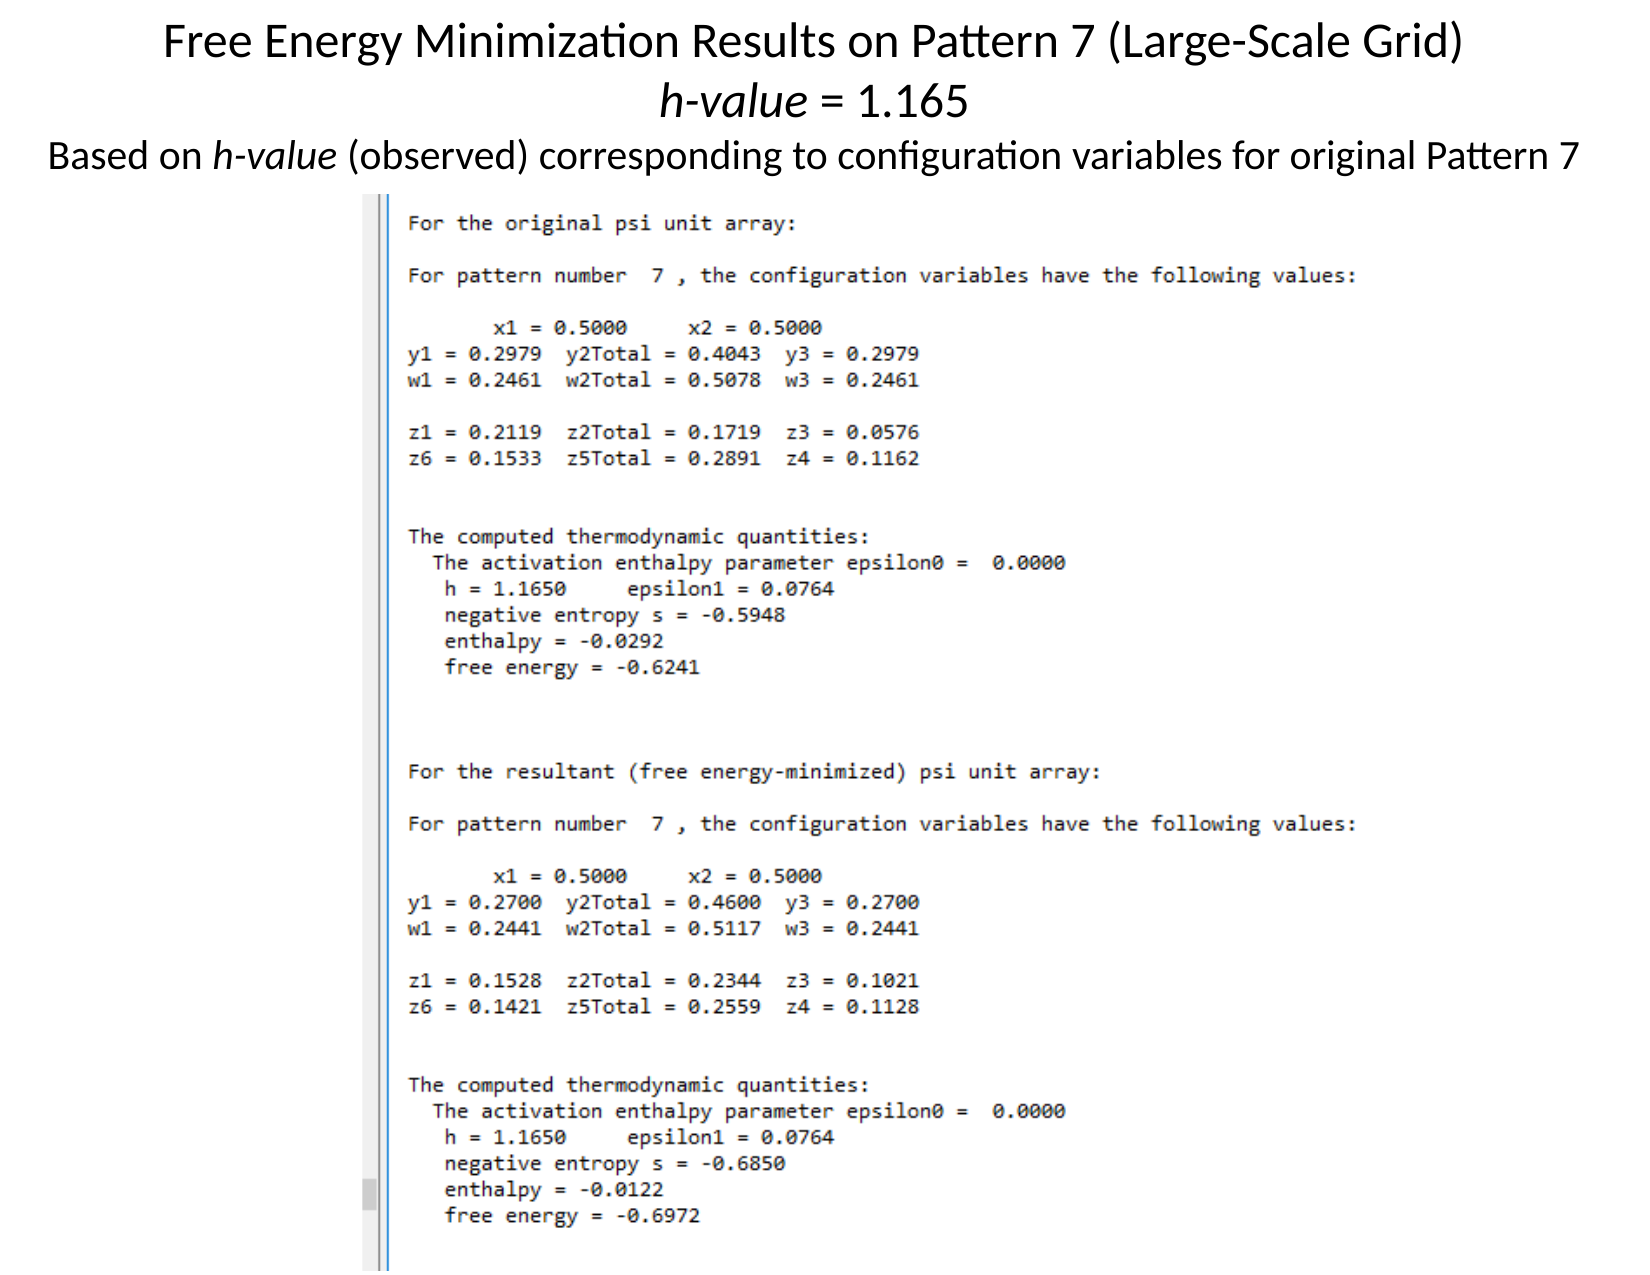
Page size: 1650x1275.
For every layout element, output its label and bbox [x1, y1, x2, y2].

picture [362, 194, 1376, 1271]
text_box [32, 0, 1596, 185]
